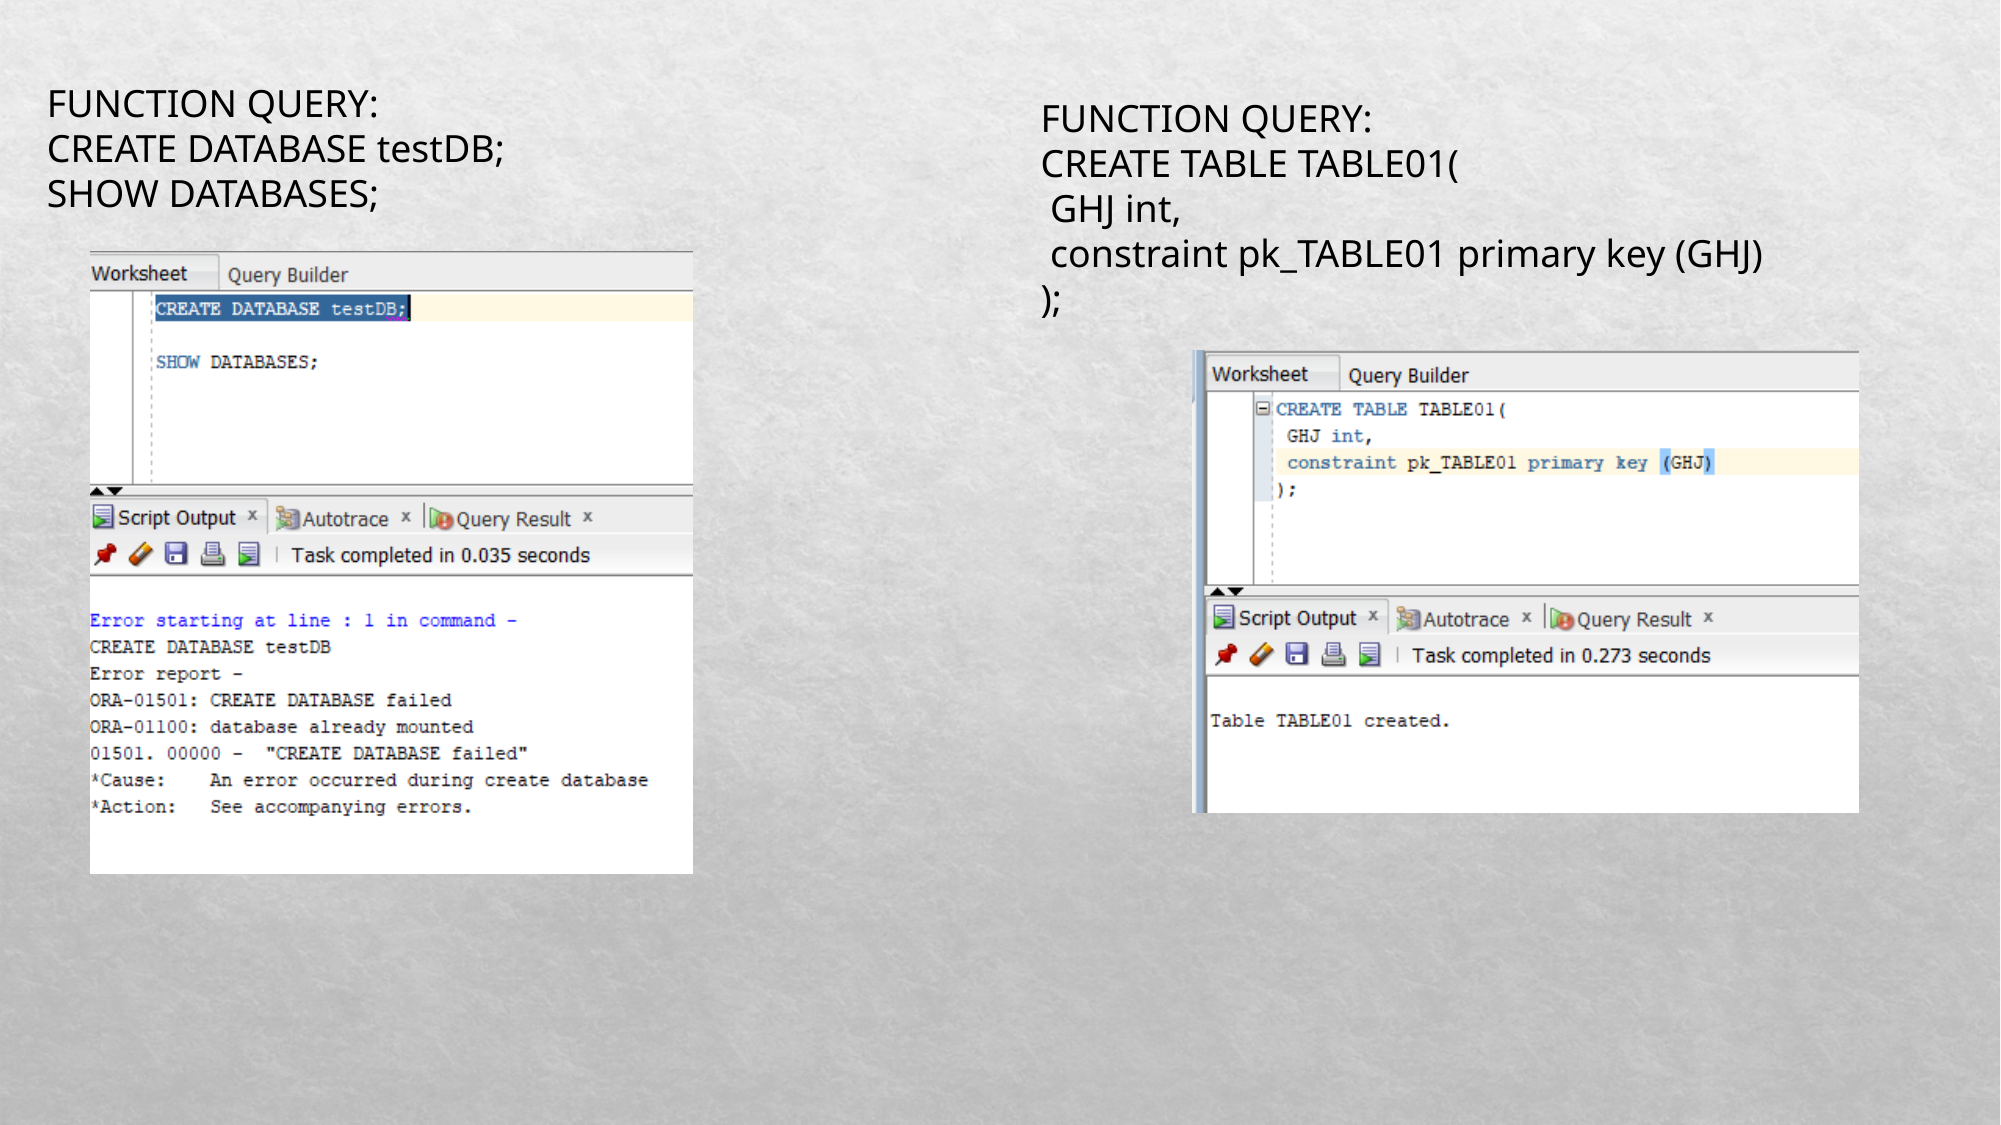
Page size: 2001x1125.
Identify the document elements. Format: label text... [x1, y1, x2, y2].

picture [1192, 350, 1859, 814]
text_box FUNCTION QUERY: CREATE DATABASE testDB; SHOW DATABASES; [32, 72, 1032, 223]
text_box FUNCTION QUERY: CREATE TABLE TABLE01( GHJ int, constraint pk_TABLE01 primary key (GHJ) ); [1025, 87, 2000, 327]
picture [90, 251, 693, 874]
